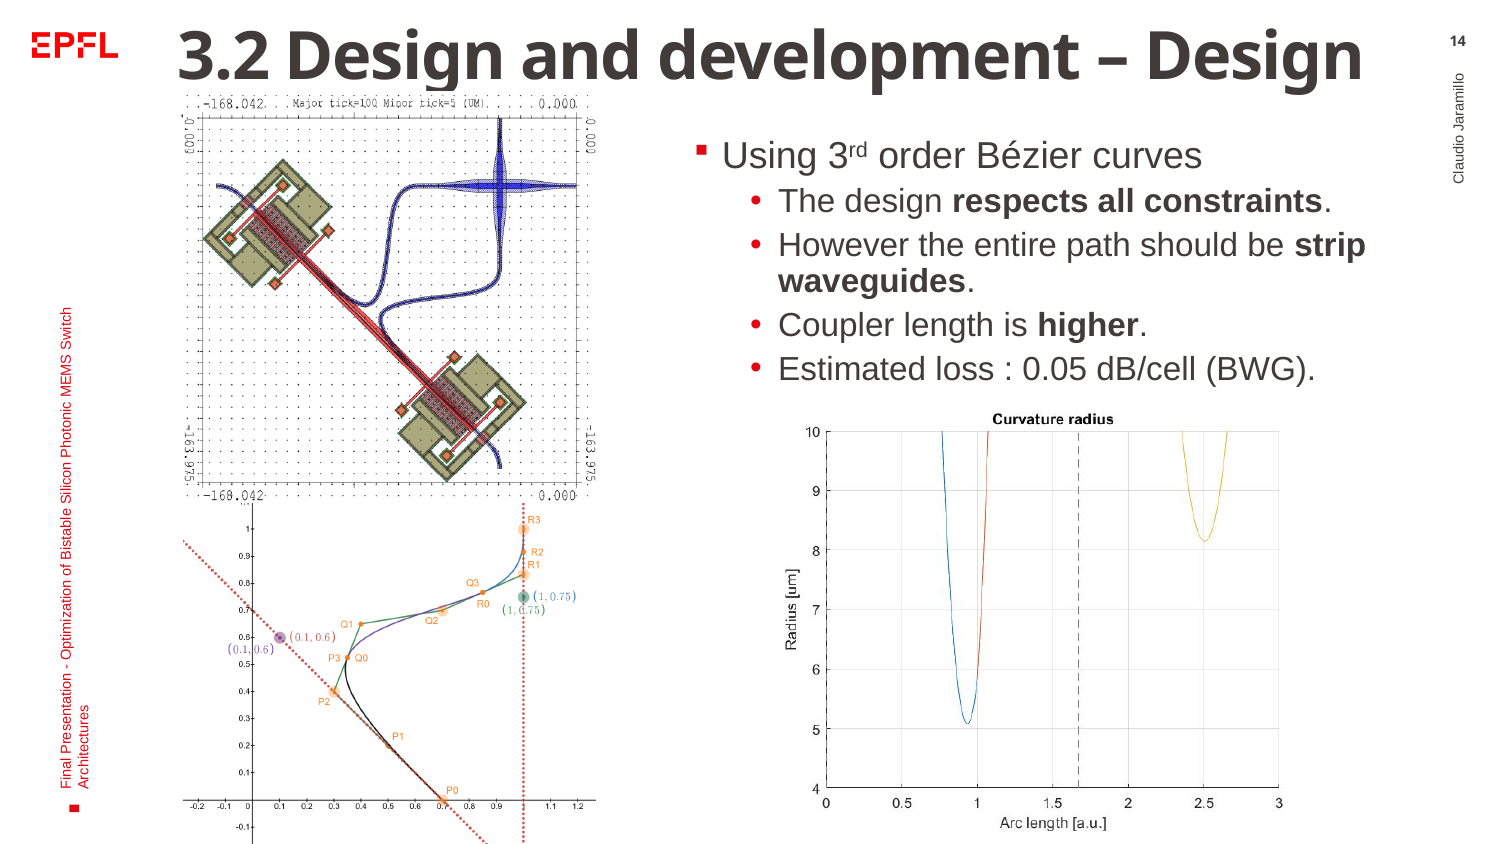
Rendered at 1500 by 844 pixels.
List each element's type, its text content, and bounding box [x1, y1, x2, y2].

slide_number Final Presentation - Optimization of Bistable Silicon Photonic MEMS Switch Architectures [0, 256, 149, 805]
slide_number 14 [1415, 32, 1500, 59]
title 3.2 Design and development – Design 1 alternative [148, 21, 1416, 198]
picture [183, 91, 596, 844]
list Using 3rd order Bézier curves The design respects all constraints. However the entire path should be strip waveguides. Coupler length is higher. Estimated loss : 0.05 dB/cell (BWG). [664, 198, 1416, 813]
picture [749, 398, 1334, 837]
footer Claudio Jaramillo [1415, 59, 1500, 235]
picture [21, 21, 129, 69]
